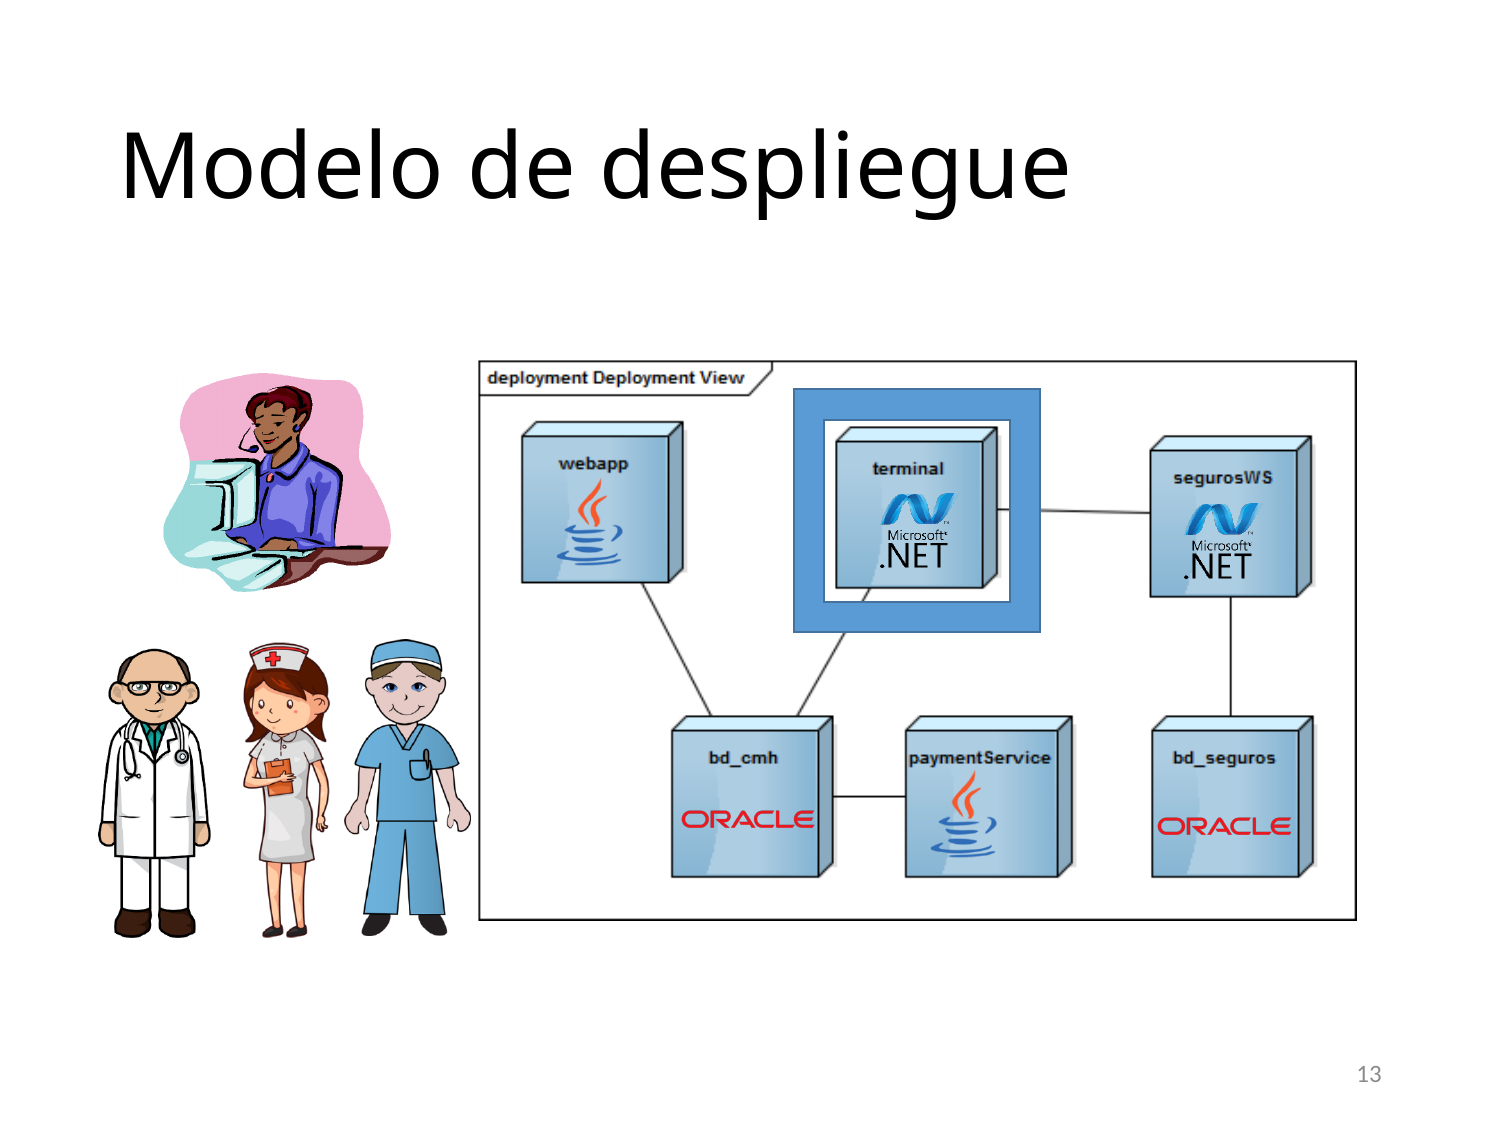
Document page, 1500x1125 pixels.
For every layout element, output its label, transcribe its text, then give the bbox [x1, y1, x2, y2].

picture [926, 765, 1006, 864]
title Modelo de despliegue [103, 59, 1397, 278]
picture [71, 624, 471, 959]
picture [880, 493, 959, 569]
slide_number 13 [1059, 1042, 1397, 1103]
picture [1184, 504, 1263, 579]
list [477, 359, 1357, 921]
picture [551, 473, 632, 572]
picture [678, 807, 815, 830]
picture [163, 373, 391, 592]
picture [1155, 814, 1292, 837]
